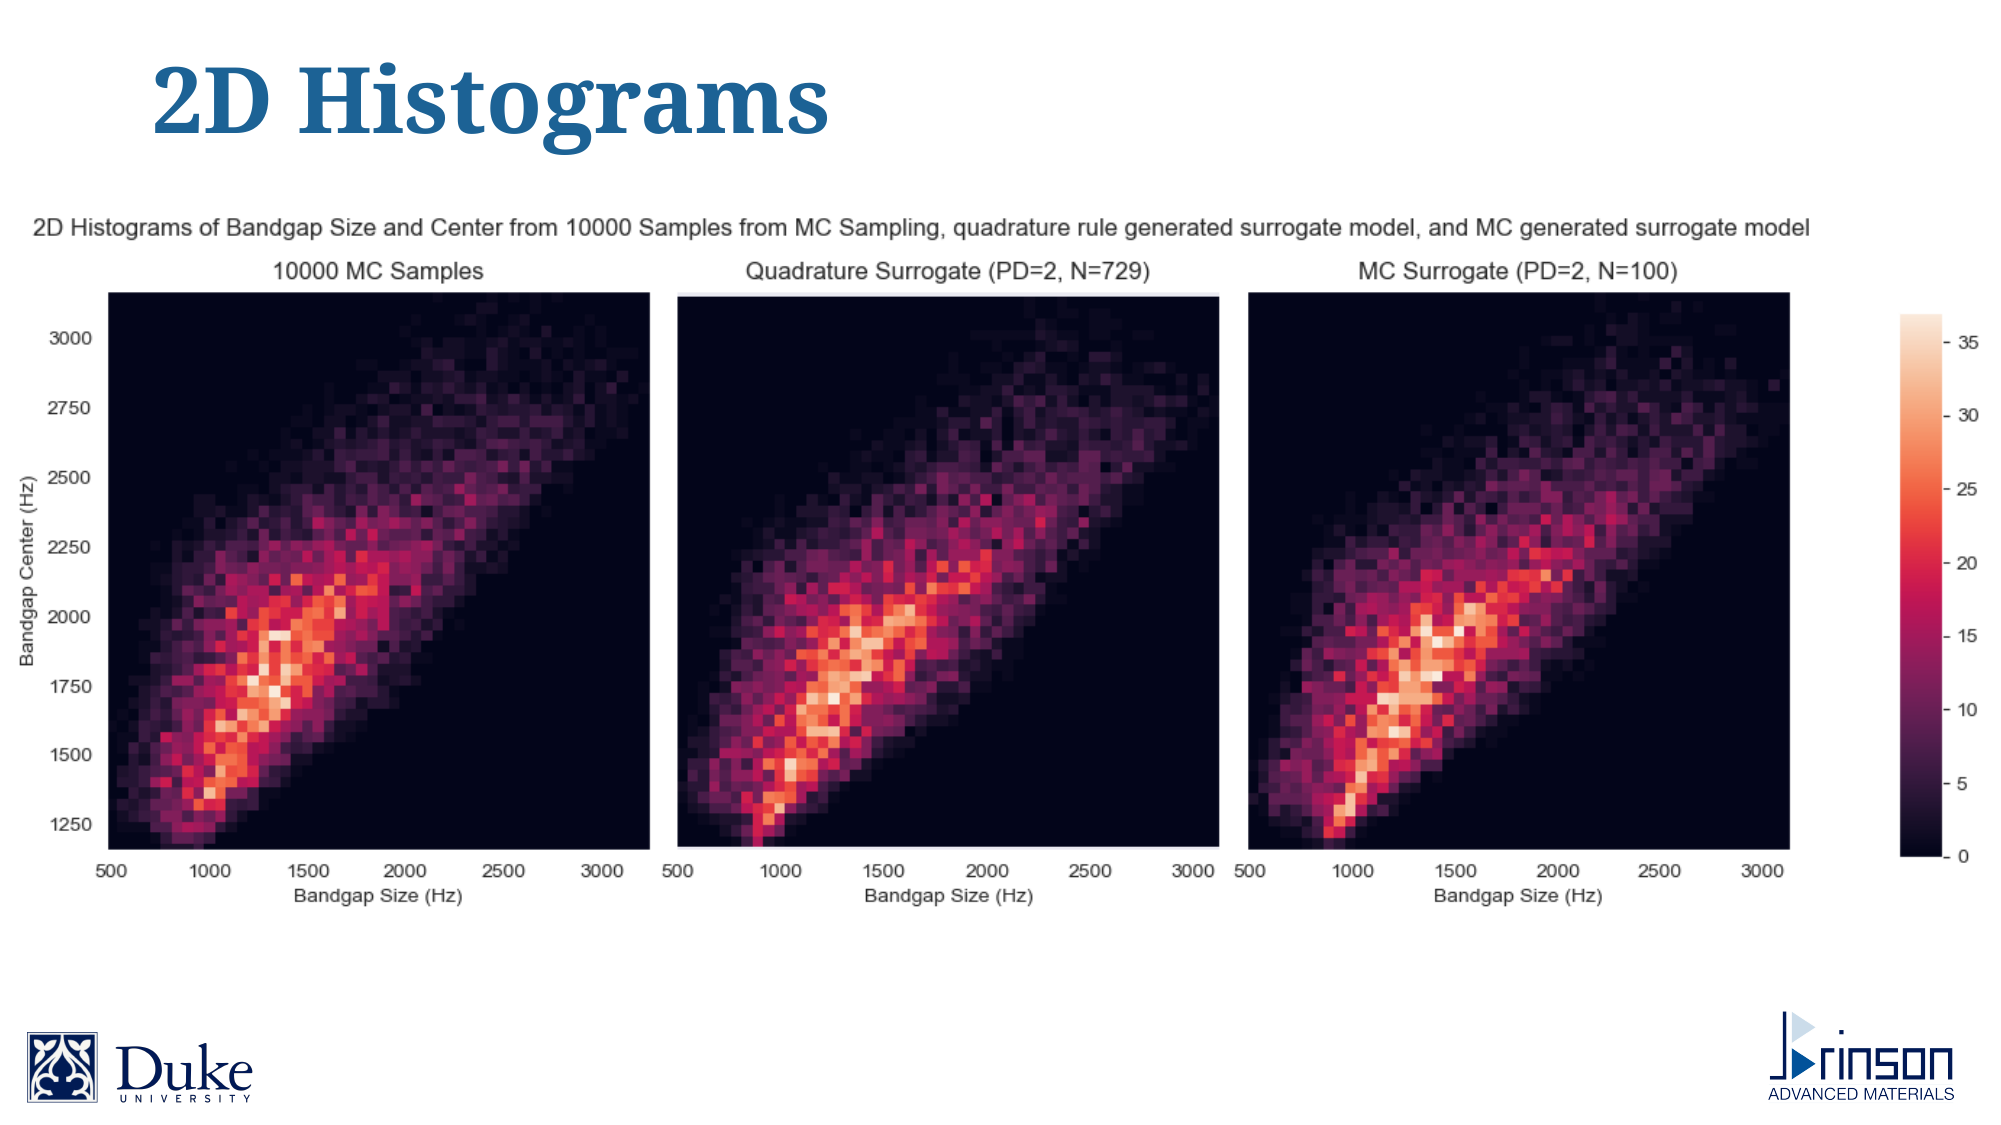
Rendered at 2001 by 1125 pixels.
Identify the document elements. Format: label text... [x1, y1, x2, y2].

picture [115, 1042, 253, 1103]
picture [1768, 1011, 1957, 1108]
title 2D Histograms [137, 17, 1863, 191]
picture [6, 204, 1993, 921]
picture [27, 1032, 98, 1103]
